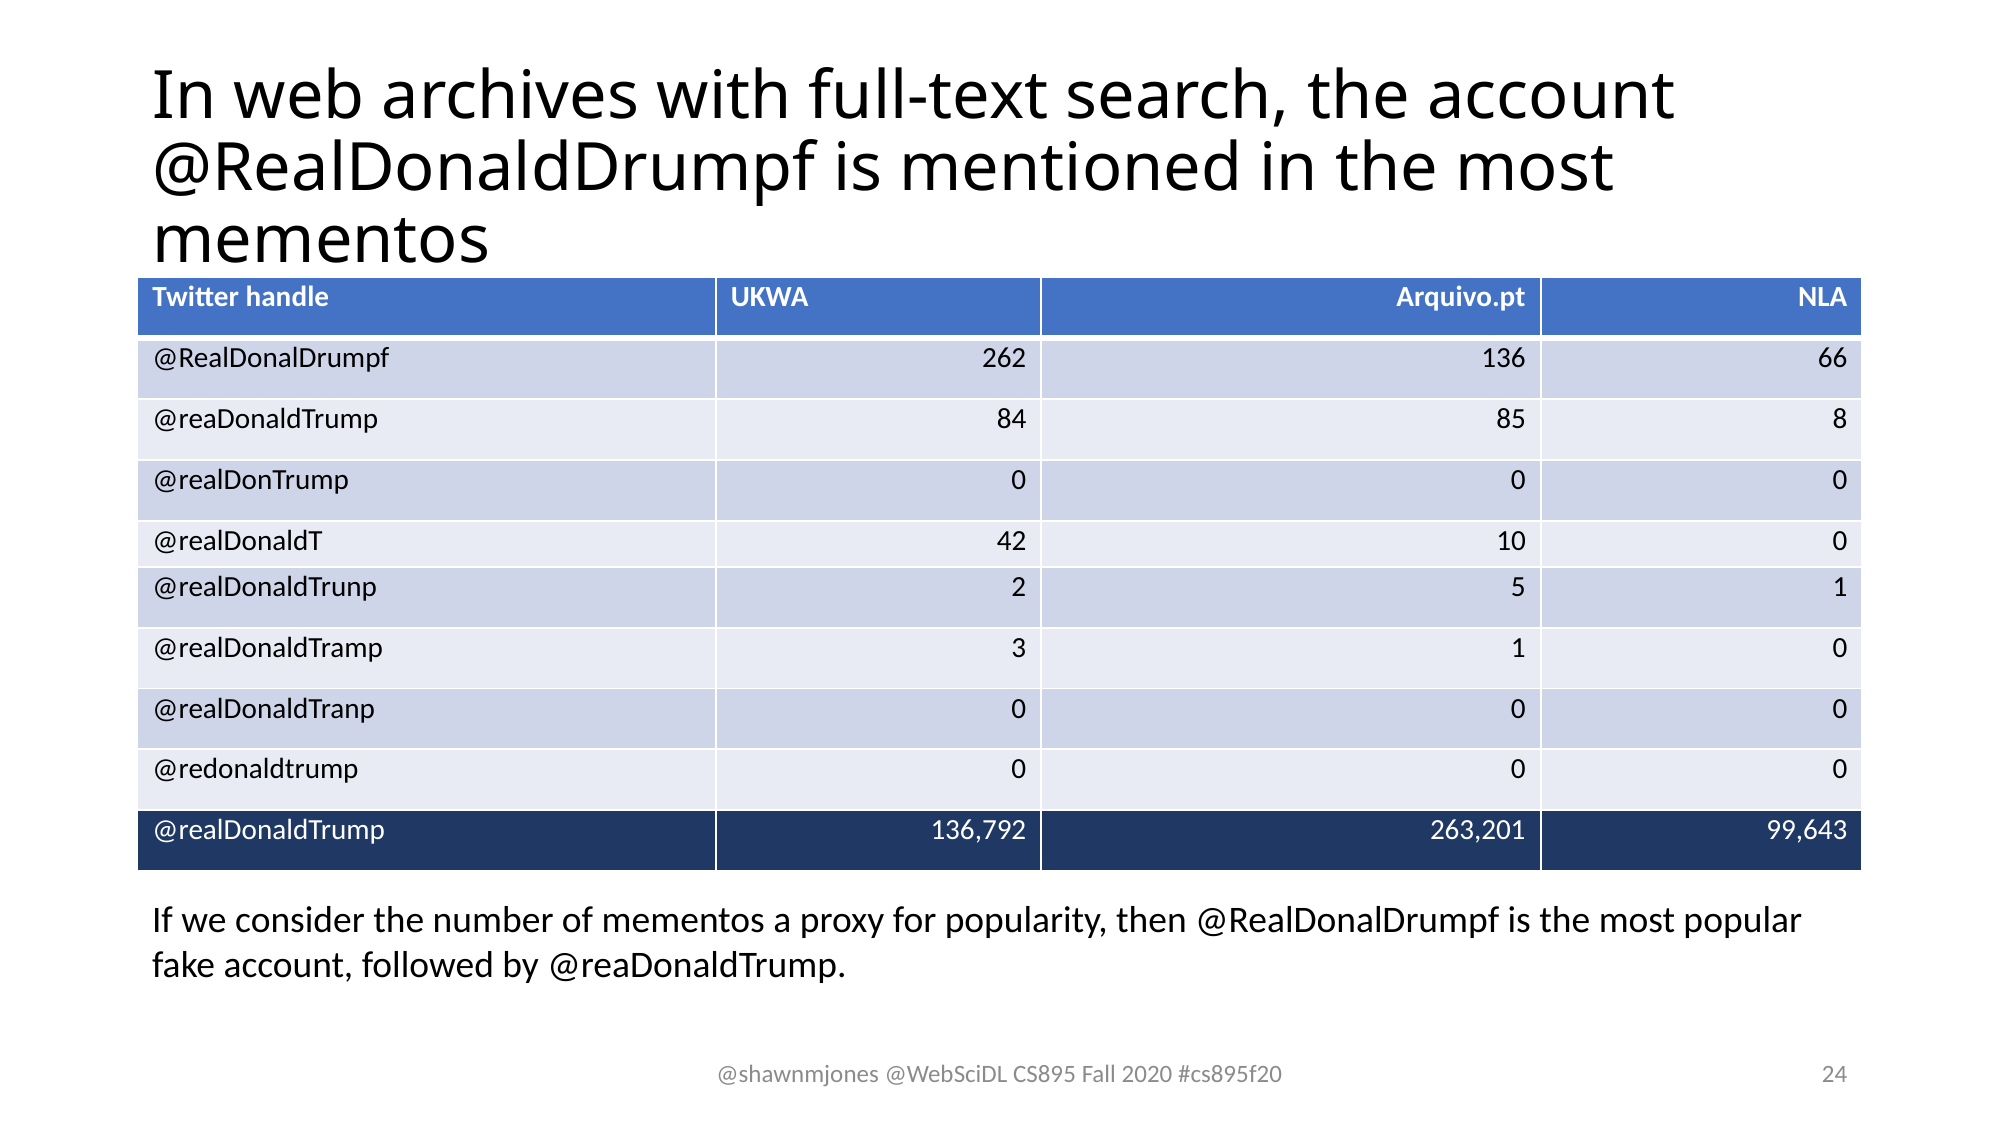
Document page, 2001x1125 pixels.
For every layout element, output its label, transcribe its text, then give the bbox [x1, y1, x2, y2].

table_cell 66 [1542, 341, 1861, 398]
table_header NLA [1542, 278, 1861, 335]
table_cell @realDonaldTranp [138, 689, 715, 748]
footer @shawnmjones @WebSciDL CS895 Fall 2020 #cs895f20 [662, 1042, 1338, 1103]
table_cell 3 [717, 629, 1040, 688]
table_cell 8 [1542, 400, 1861, 459]
table_cell 0 [1542, 750, 1861, 809]
table_cell 99,643 [1542, 811, 1861, 870]
table_cell 5 [1042, 568, 1540, 627]
title In web archives with full-text search, the account @RealDonaldDrumpf is mentioned in the most mementos [137, 59, 1863, 276]
table_cell 0 [1542, 629, 1861, 688]
table_cell 136,792 [717, 811, 1040, 870]
table_cell 0 [1542, 461, 1861, 520]
table_cell 0 [1042, 689, 1540, 748]
table_cell 0 [717, 689, 1040, 748]
table_cell 85 [1042, 400, 1540, 459]
table_cell @reaDonaldTrump [138, 400, 715, 459]
table_cell 263,201 [1042, 811, 1540, 870]
table_header Twitter handle [138, 278, 715, 335]
table_cell 0 [1542, 689, 1861, 748]
table_header Arquivo.pt [1042, 278, 1540, 335]
table_cell 1 [1542, 568, 1861, 627]
table_cell 0 [1042, 750, 1540, 809]
table_cell 0 [717, 461, 1040, 520]
table_cell 262 [717, 341, 1040, 398]
table_cell 1 [1042, 629, 1540, 688]
table_cell @redonaldtrump [138, 750, 715, 809]
table_cell 10 [1042, 522, 1540, 566]
table_cell 0 [1542, 522, 1861, 566]
table_cell 84 [717, 400, 1040, 459]
table_cell @realDonaldTrunp [138, 568, 715, 627]
table_cell 42 [717, 522, 1040, 566]
table_cell @RealDonalDrumpf [138, 341, 715, 398]
table_cell @realDonaldTramp [138, 629, 715, 688]
table_cell 136 [1042, 341, 1540, 398]
slide_number 24 [1412, 1042, 1863, 1103]
table_cell 2 [717, 568, 1040, 627]
table_cell 0 [717, 750, 1040, 809]
table_cell @realDonTrump [138, 461, 715, 520]
text_box If we consider the number of mementos a proxy for popularity, then @RealDonalDrumpf is the most popular fake account, followed by @reaDonaldTrump. [137, 887, 1863, 993]
table_cell @realDonaldT [138, 522, 715, 566]
table_cell 0 [1042, 461, 1540, 520]
table_header UKWA [717, 278, 1040, 335]
table_cell @realDonaldTrump [138, 811, 715, 870]
